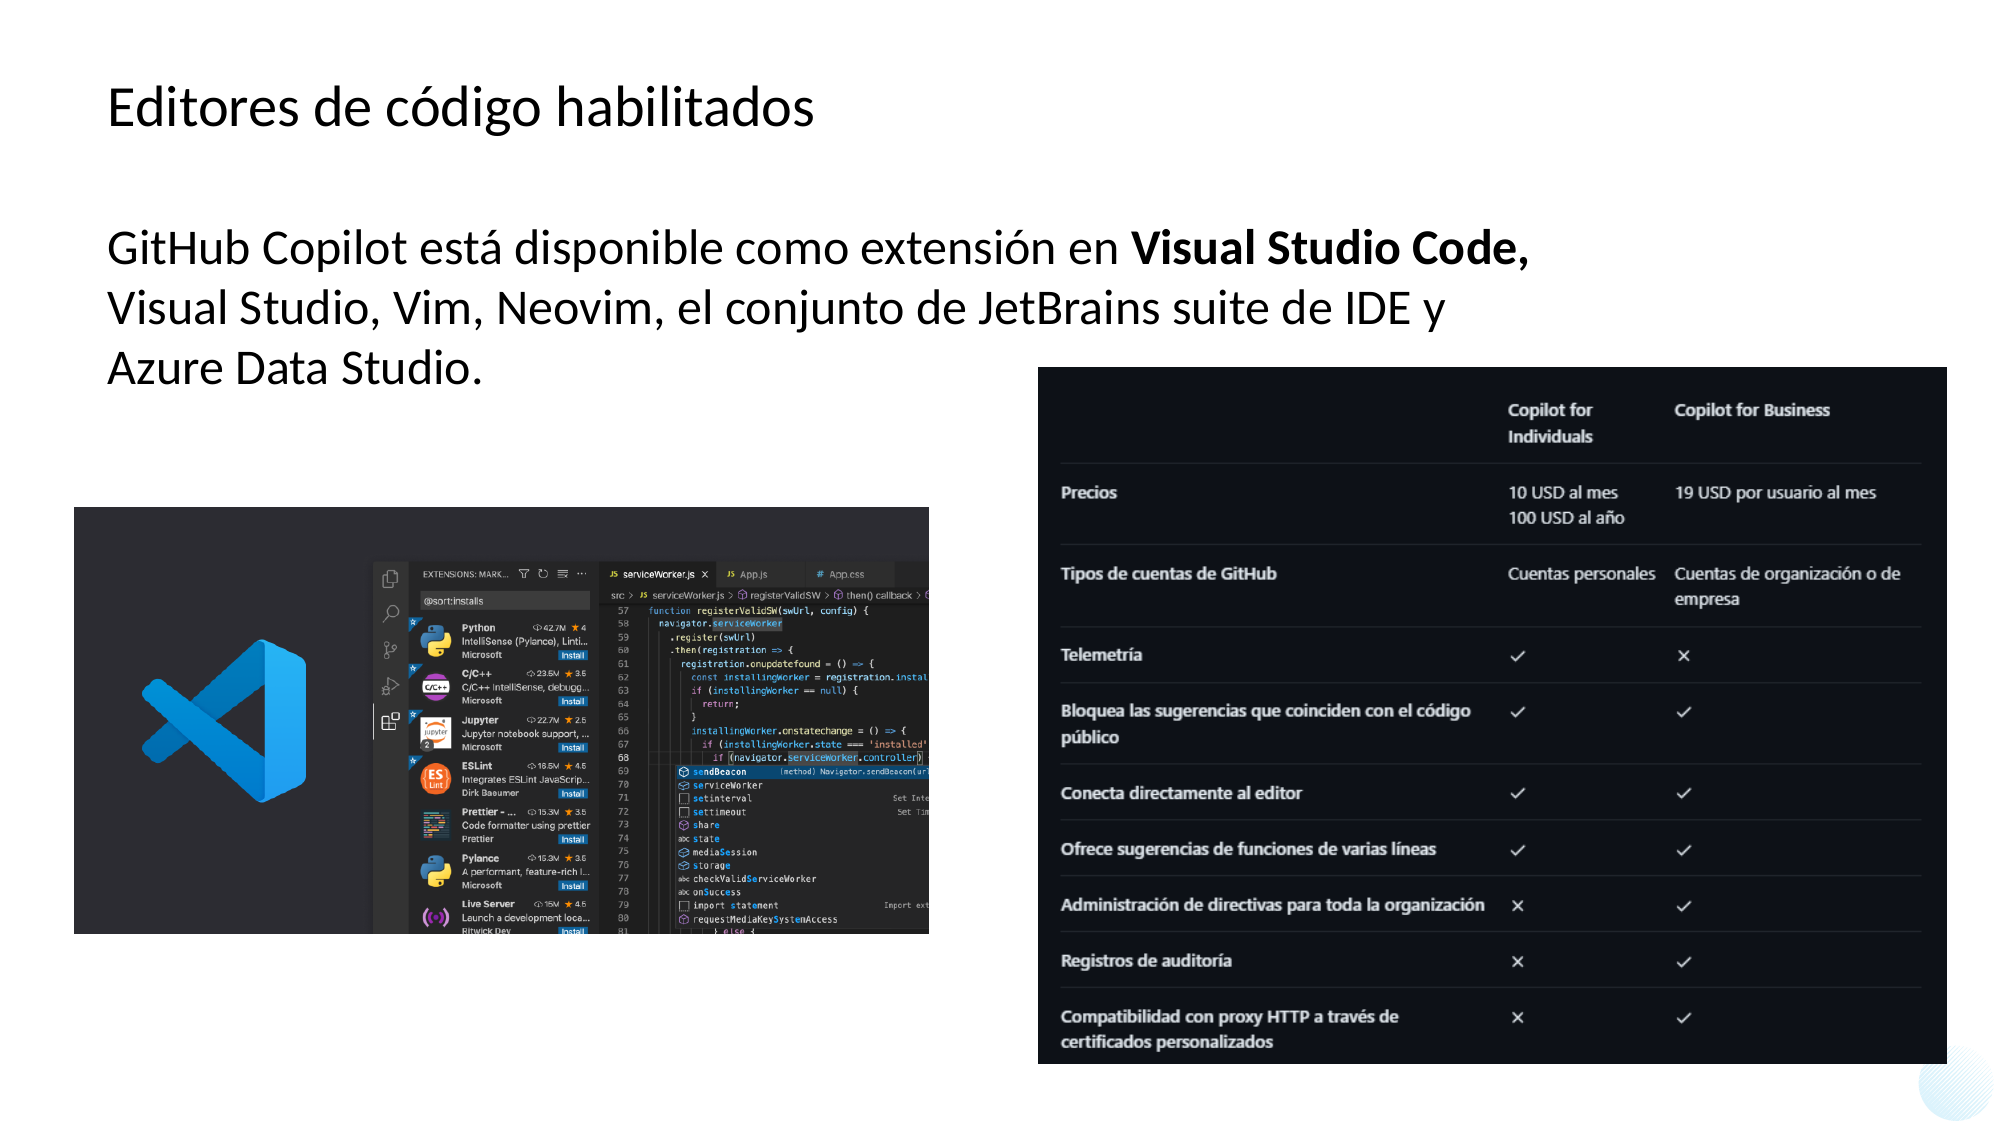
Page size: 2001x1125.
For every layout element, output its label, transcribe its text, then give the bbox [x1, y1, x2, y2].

picture [1038, 367, 1947, 1064]
picture [74, 507, 929, 934]
text_box Editores de código habilitados [93, 61, 1094, 146]
text_box GitHub Copilot está disponible como extensión en Visual Studio Code, Visual Studio, Vim, Neovim, el conjunto de JetBrains suite de IDE y Azure Data Studio. [93, 207, 1553, 403]
